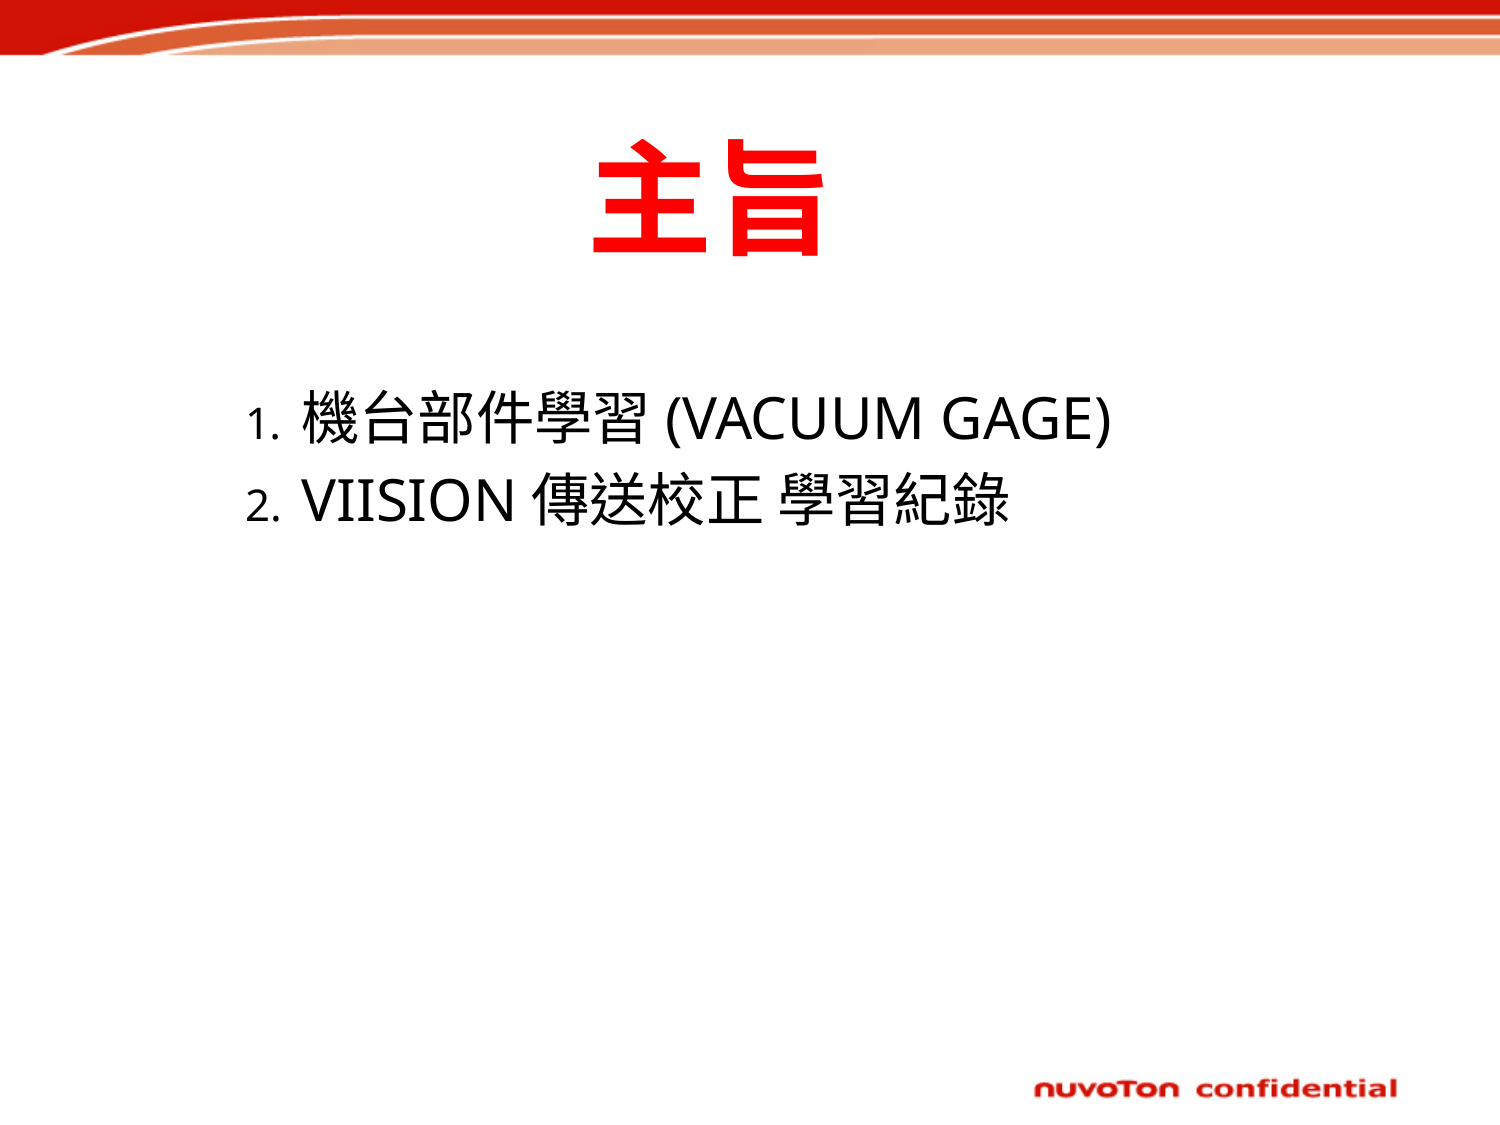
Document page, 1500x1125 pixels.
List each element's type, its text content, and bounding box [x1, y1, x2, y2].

picture [0, 0, 1500, 1125]
text_box 主旨 [572, 113, 1057, 279]
list 機台部件學習(VACUUM GAGE) VIISION傳送校正 學習紀錄 [230, 373, 1400, 563]
